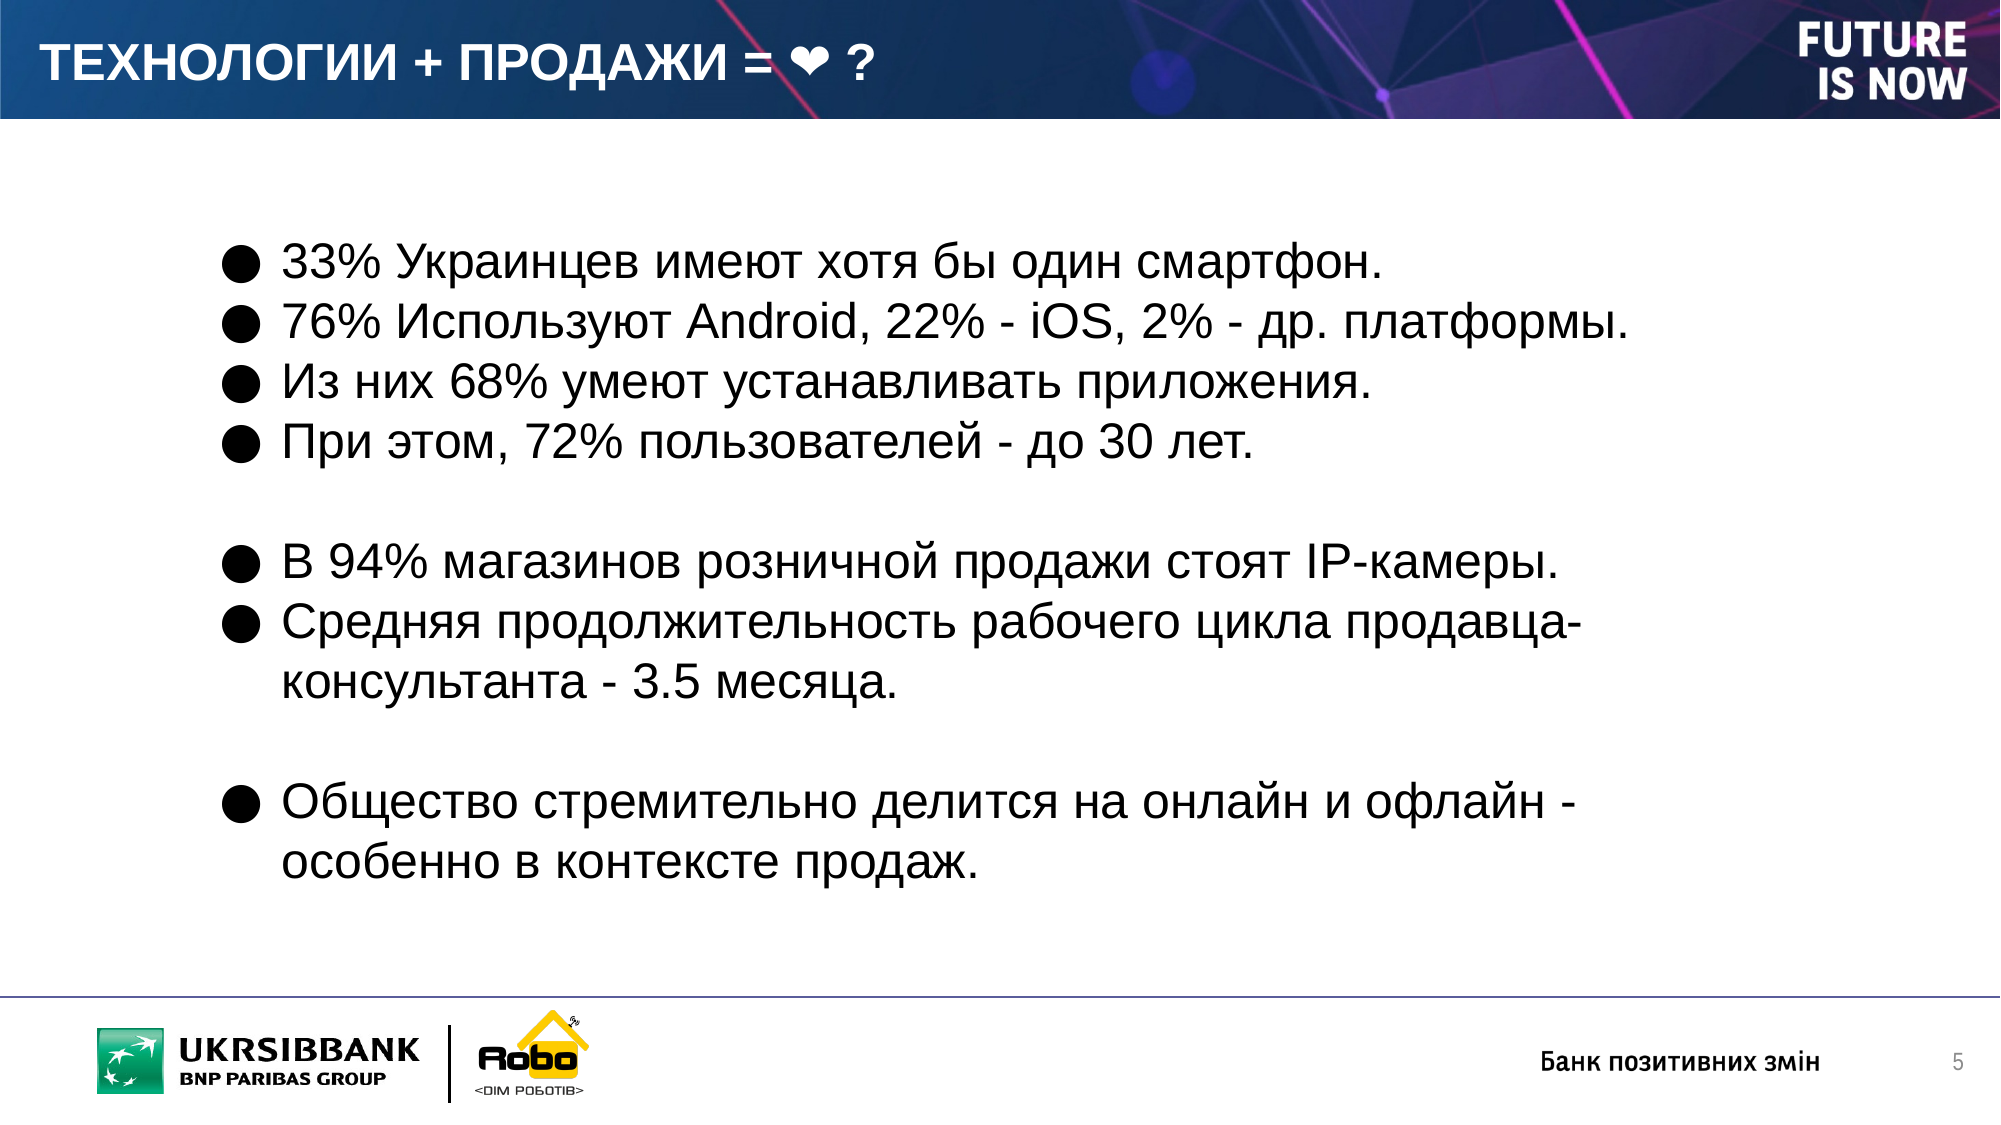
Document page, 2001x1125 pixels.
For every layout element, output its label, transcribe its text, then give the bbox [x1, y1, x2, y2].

picture [97, 1028, 420, 1094]
picture [0, 0, 2000, 119]
text_box 33% Украинцев имеют хотя бы один смартфон. 76% Используют Android, 22% - iOS, 2% - др. платформы. Из них 68% умеют устанавливать приложения. При этом, 72% пользователей - до 30 лет. В 94% магазинов розничной продажи стоят IP-камеры. Средняя продолжительность рабочего цикла продавца-консультанта - 3.5 месяца. Общество стремительно делится на онлайн и офлайн - особенно в контексте продаж. [191, 213, 1788, 856]
picture [1514, 1023, 1846, 1098]
title ТЕХНОЛОГИИ + ПРОДАЖИ = ❤ ? [24, 18, 1734, 109]
slide_number 4 [1834, 1030, 1980, 1091]
picture [475, 1010, 589, 1095]
